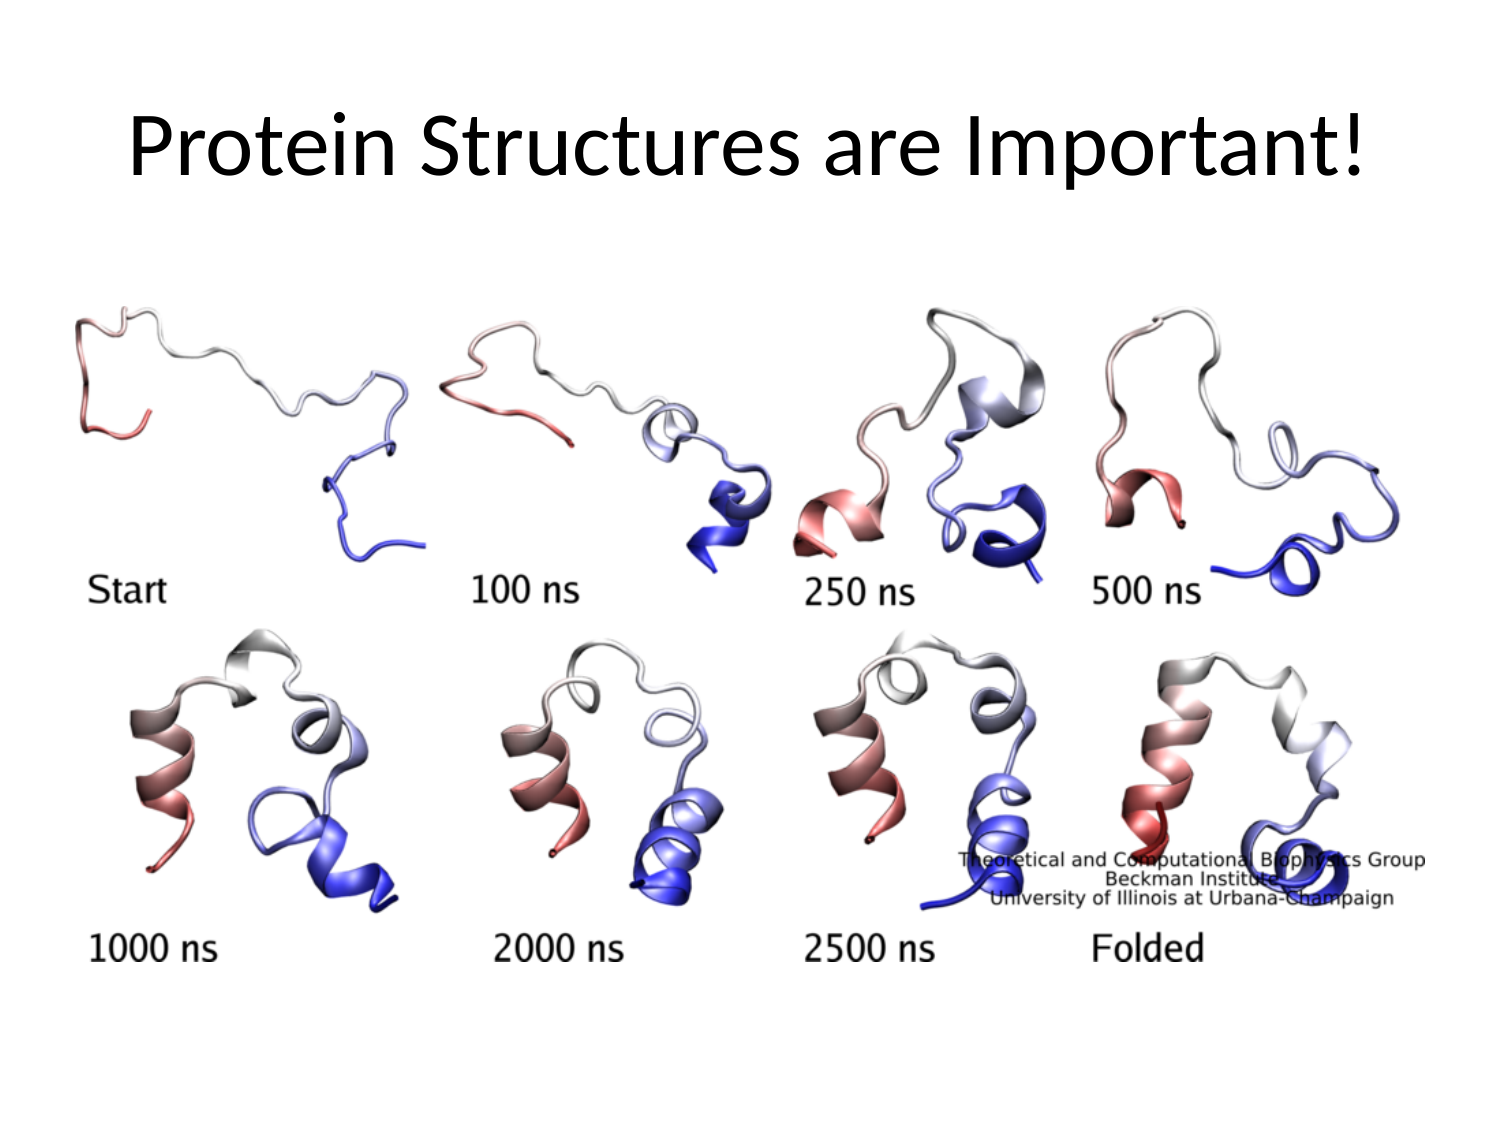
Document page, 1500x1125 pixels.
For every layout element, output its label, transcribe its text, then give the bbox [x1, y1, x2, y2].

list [74, 305, 1426, 962]
title Protein Structures are Important! [75, 45, 1425, 233]
